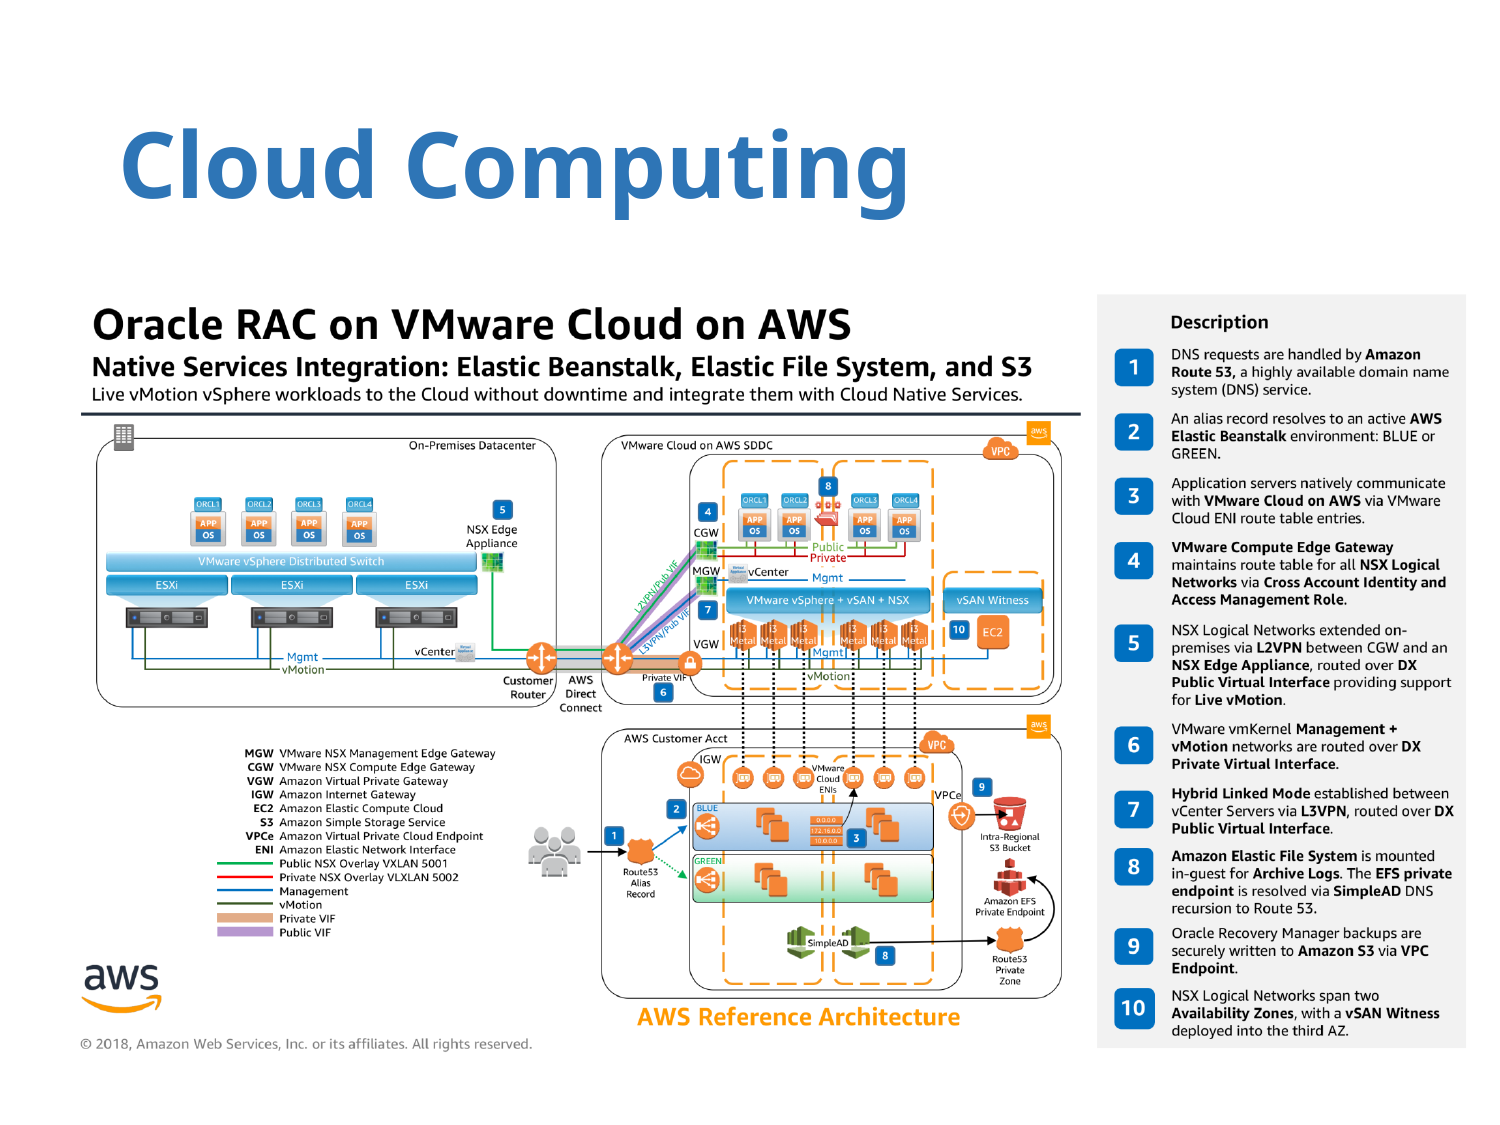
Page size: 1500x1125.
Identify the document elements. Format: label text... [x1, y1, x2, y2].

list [16, 239, 1484, 1066]
title Cloud Computing [103, 59, 1397, 239]
